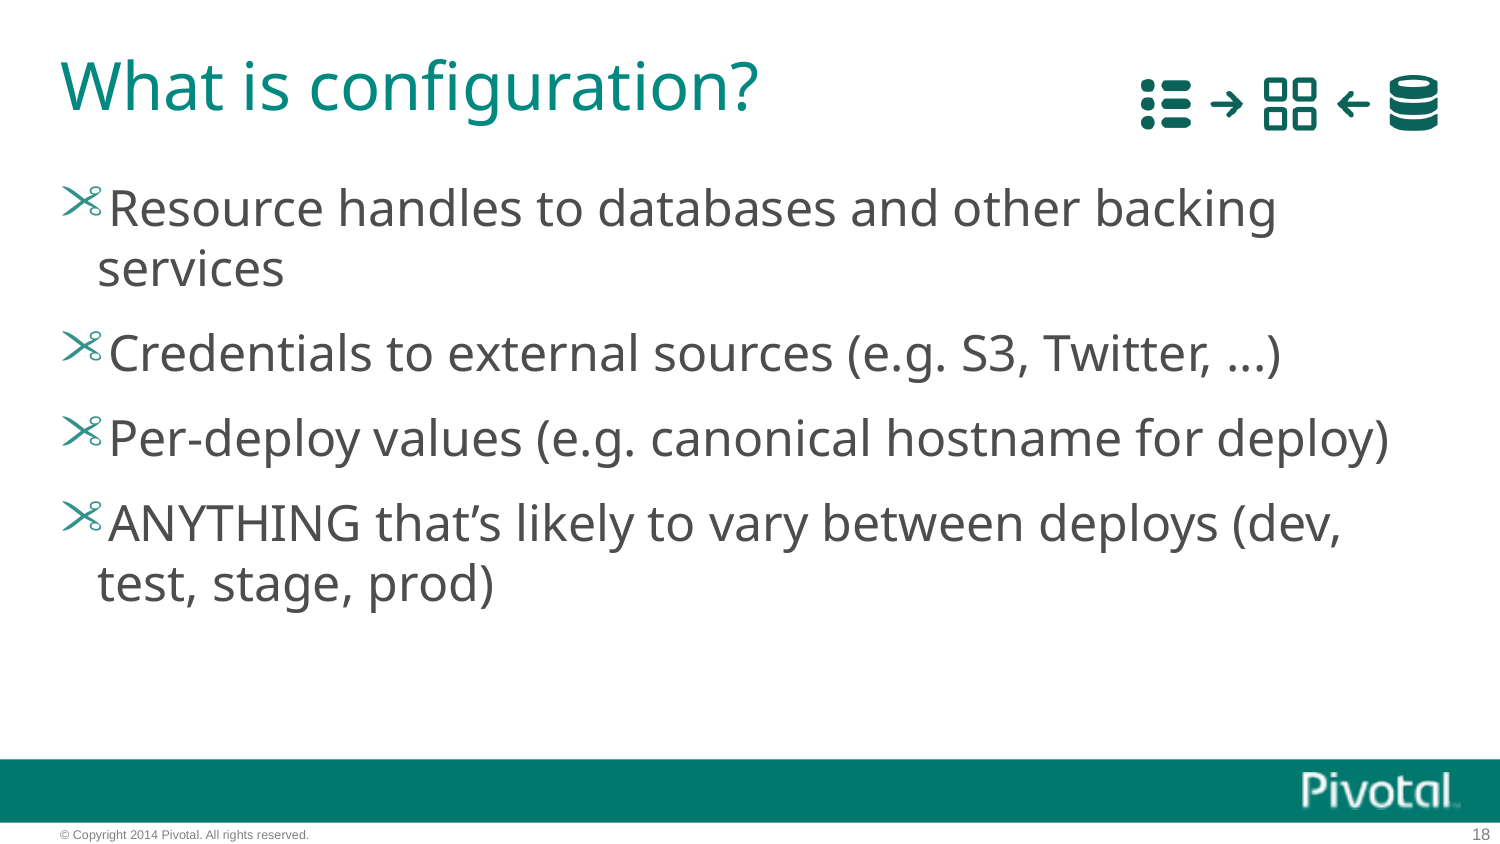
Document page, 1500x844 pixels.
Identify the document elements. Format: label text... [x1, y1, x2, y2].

list Resource handles to databases and other backing services Credentials to external sources (e.g. S3, Twitter, ...) Per-deploy values (e.g. canonical hostname for deploy) ANYTHING that’s likely to vary between deploys (dev, test, stage, prod) [59, 175, 1441, 740]
title What is configuration? [59, 52, 1441, 157]
slide_number 18 [1402, 823, 1492, 844]
picture [1141, 74, 1438, 131]
picture [1302, 772, 1461, 810]
